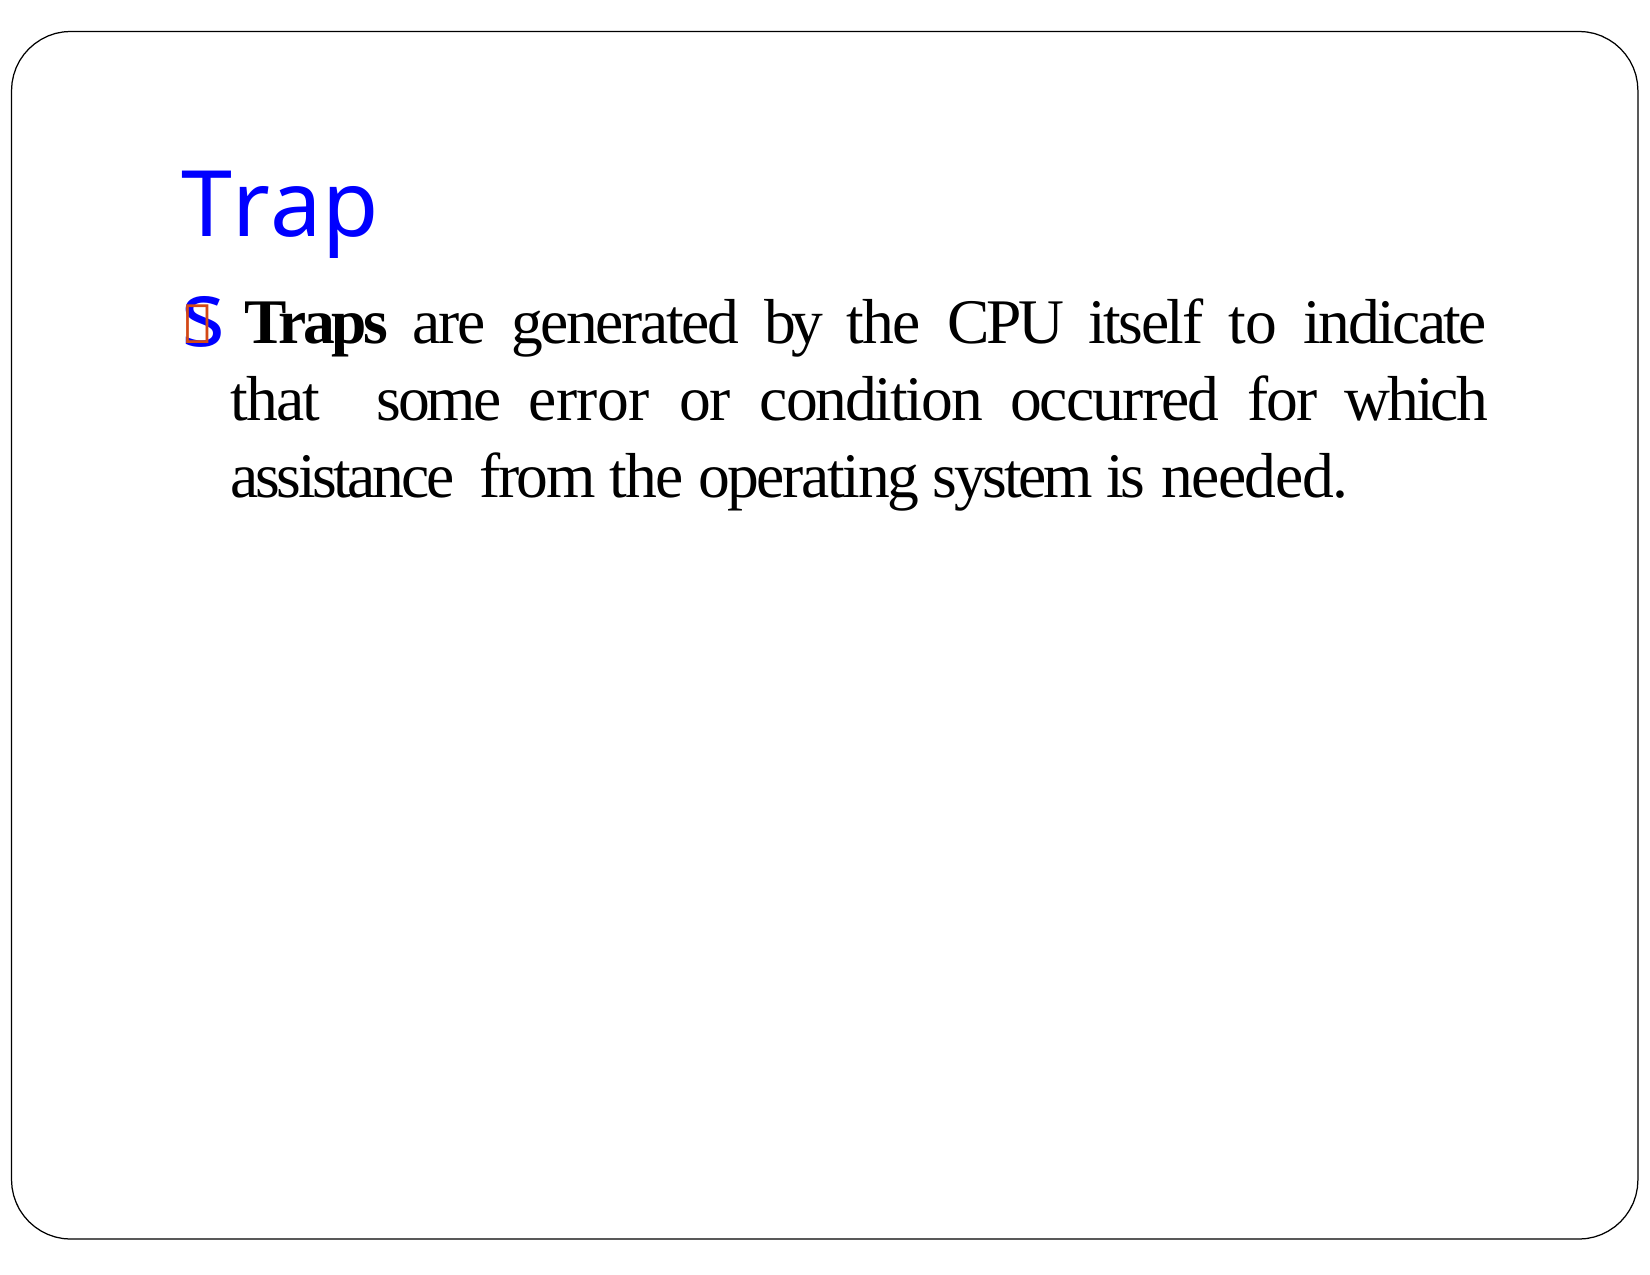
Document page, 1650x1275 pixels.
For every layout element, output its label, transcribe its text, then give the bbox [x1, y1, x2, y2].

text_box Traps [179, 143, 393, 276]
text_box  Traps are generated by the CPU itself to indicate that some error or condition occurred for which assistance from the operating system is needed. [179, 276, 1486, 510]
